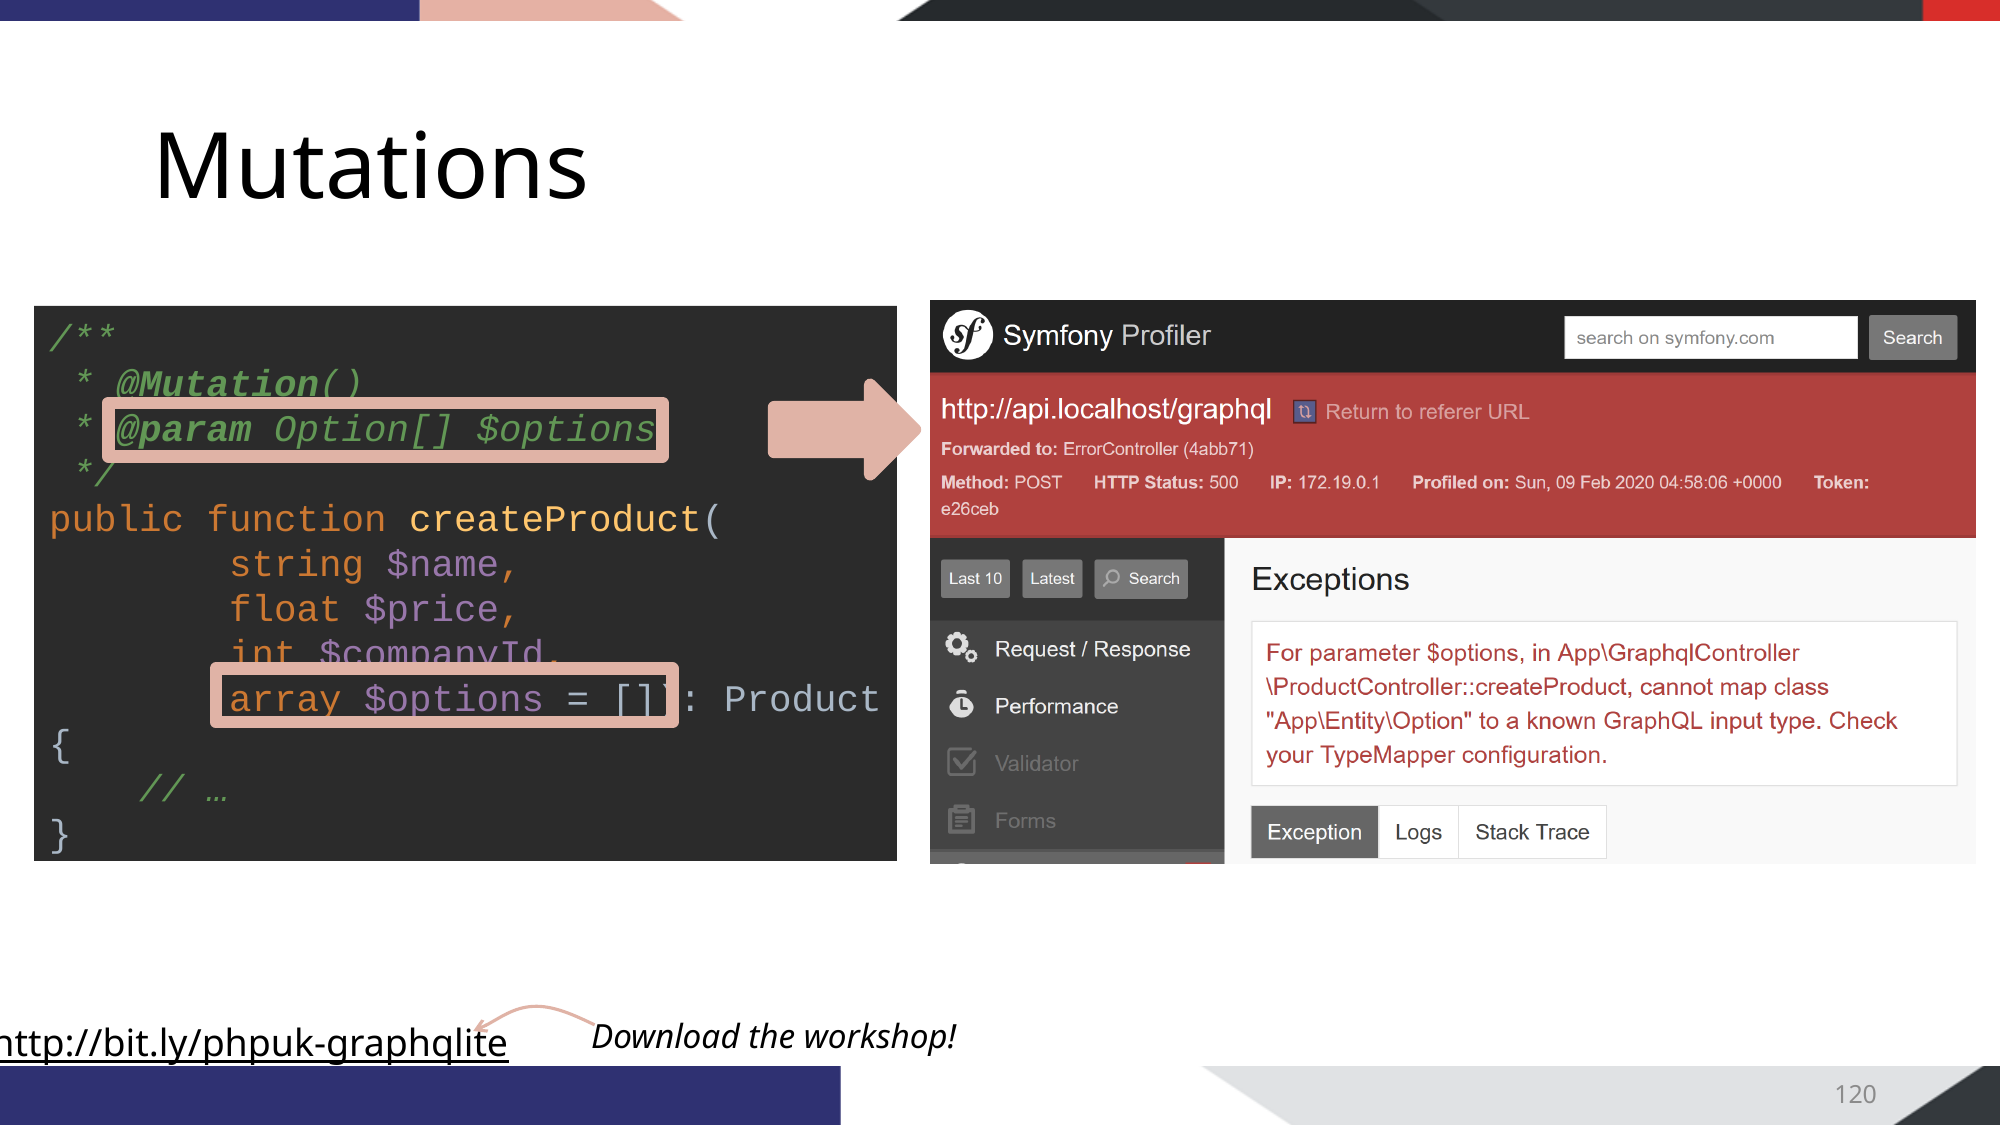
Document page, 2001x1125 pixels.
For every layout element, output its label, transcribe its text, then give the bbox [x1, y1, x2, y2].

text_box [774, 384, 915, 475]
text_box [215, 668, 673, 723]
text_box /** * @Mutation() * @param Option[] $options */ public function createProduct( string $name, float $price, int $companyId, array $options = []): Product { // … } [34, 305, 897, 861]
footer [662, 1042, 1338, 1103]
text_box [108, 402, 663, 457]
picture [0, 1066, 1442, 1125]
slide_number 120 [1442, 1065, 1893, 1125]
picture [1893, 1066, 2000, 1125]
title Mutations [137, 59, 1863, 278]
picture [930, 300, 1976, 864]
picture [0, 0, 2000, 21]
